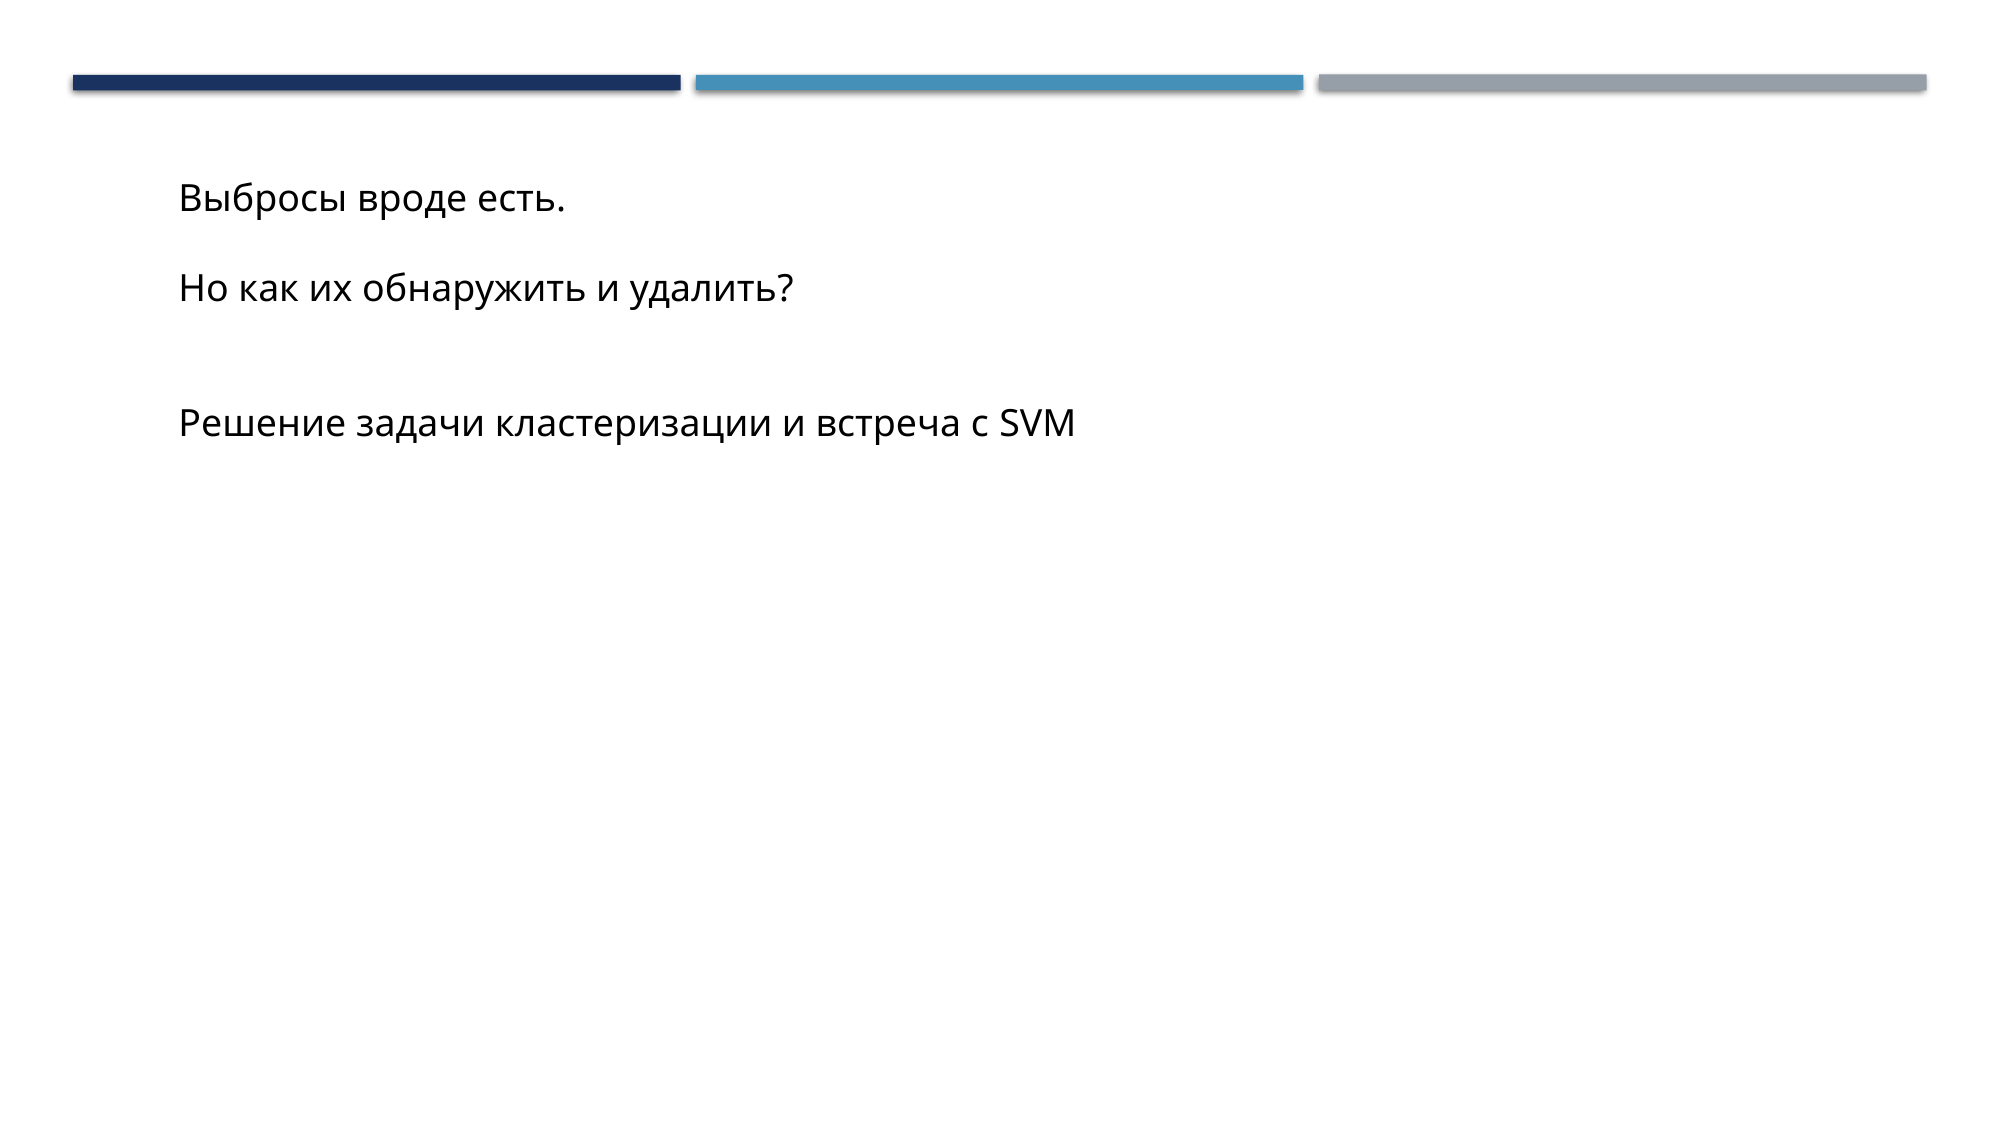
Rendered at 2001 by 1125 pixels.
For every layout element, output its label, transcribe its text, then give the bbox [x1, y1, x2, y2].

text_box Выбросы вроде есть. Но как их обнаружить и удалить? Решение задачи кластеризации и встреча с SVM [163, 166, 1552, 452]
